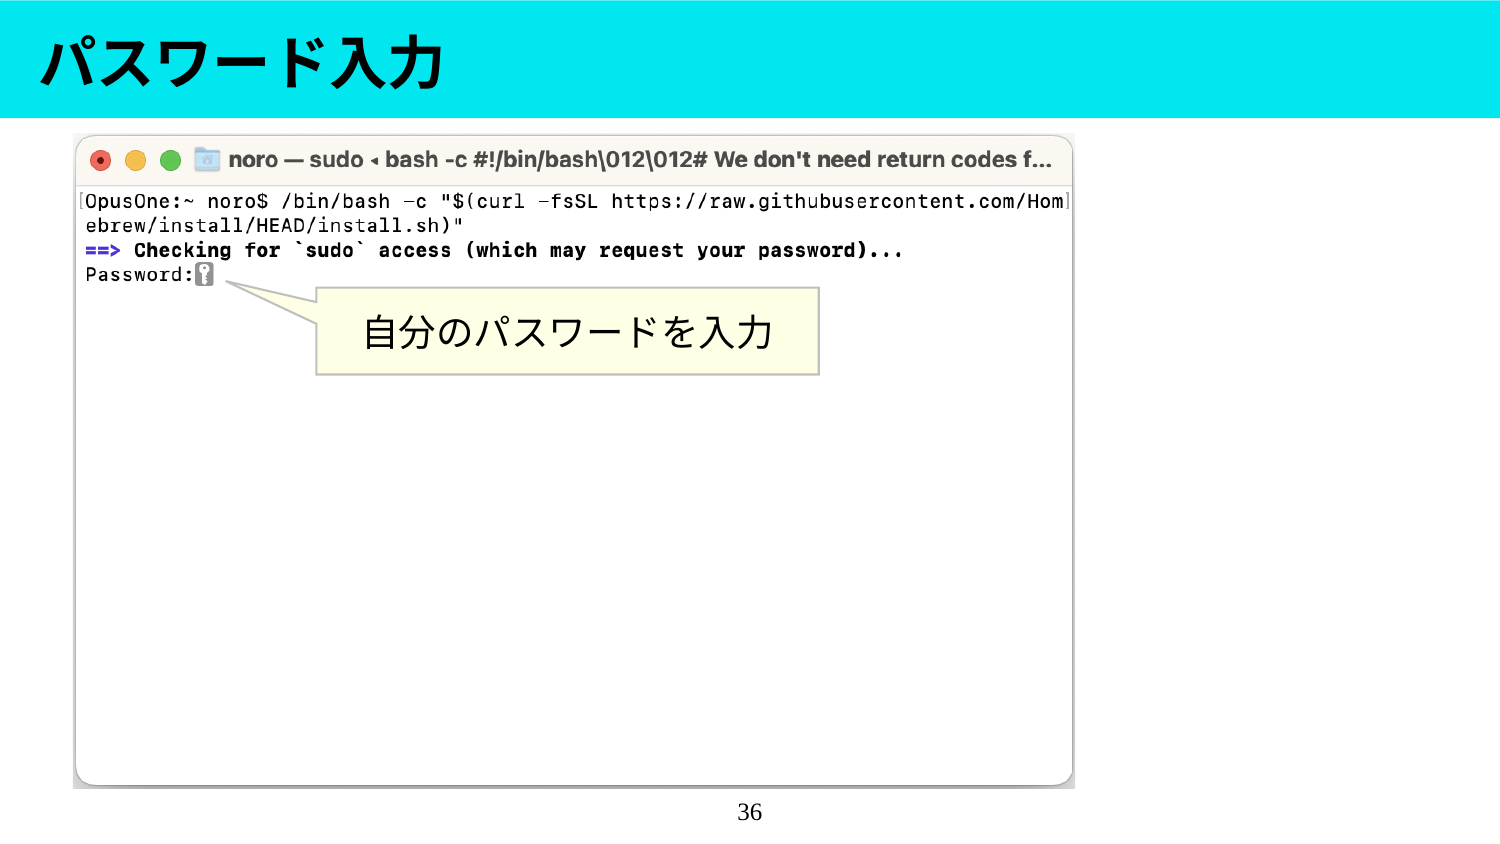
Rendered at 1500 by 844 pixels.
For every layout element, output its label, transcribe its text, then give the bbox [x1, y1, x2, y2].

picture [72, 133, 1076, 789]
slide_number 36 [705, 789, 795, 832]
title パスワード入力 [38, 0, 1136, 113]
